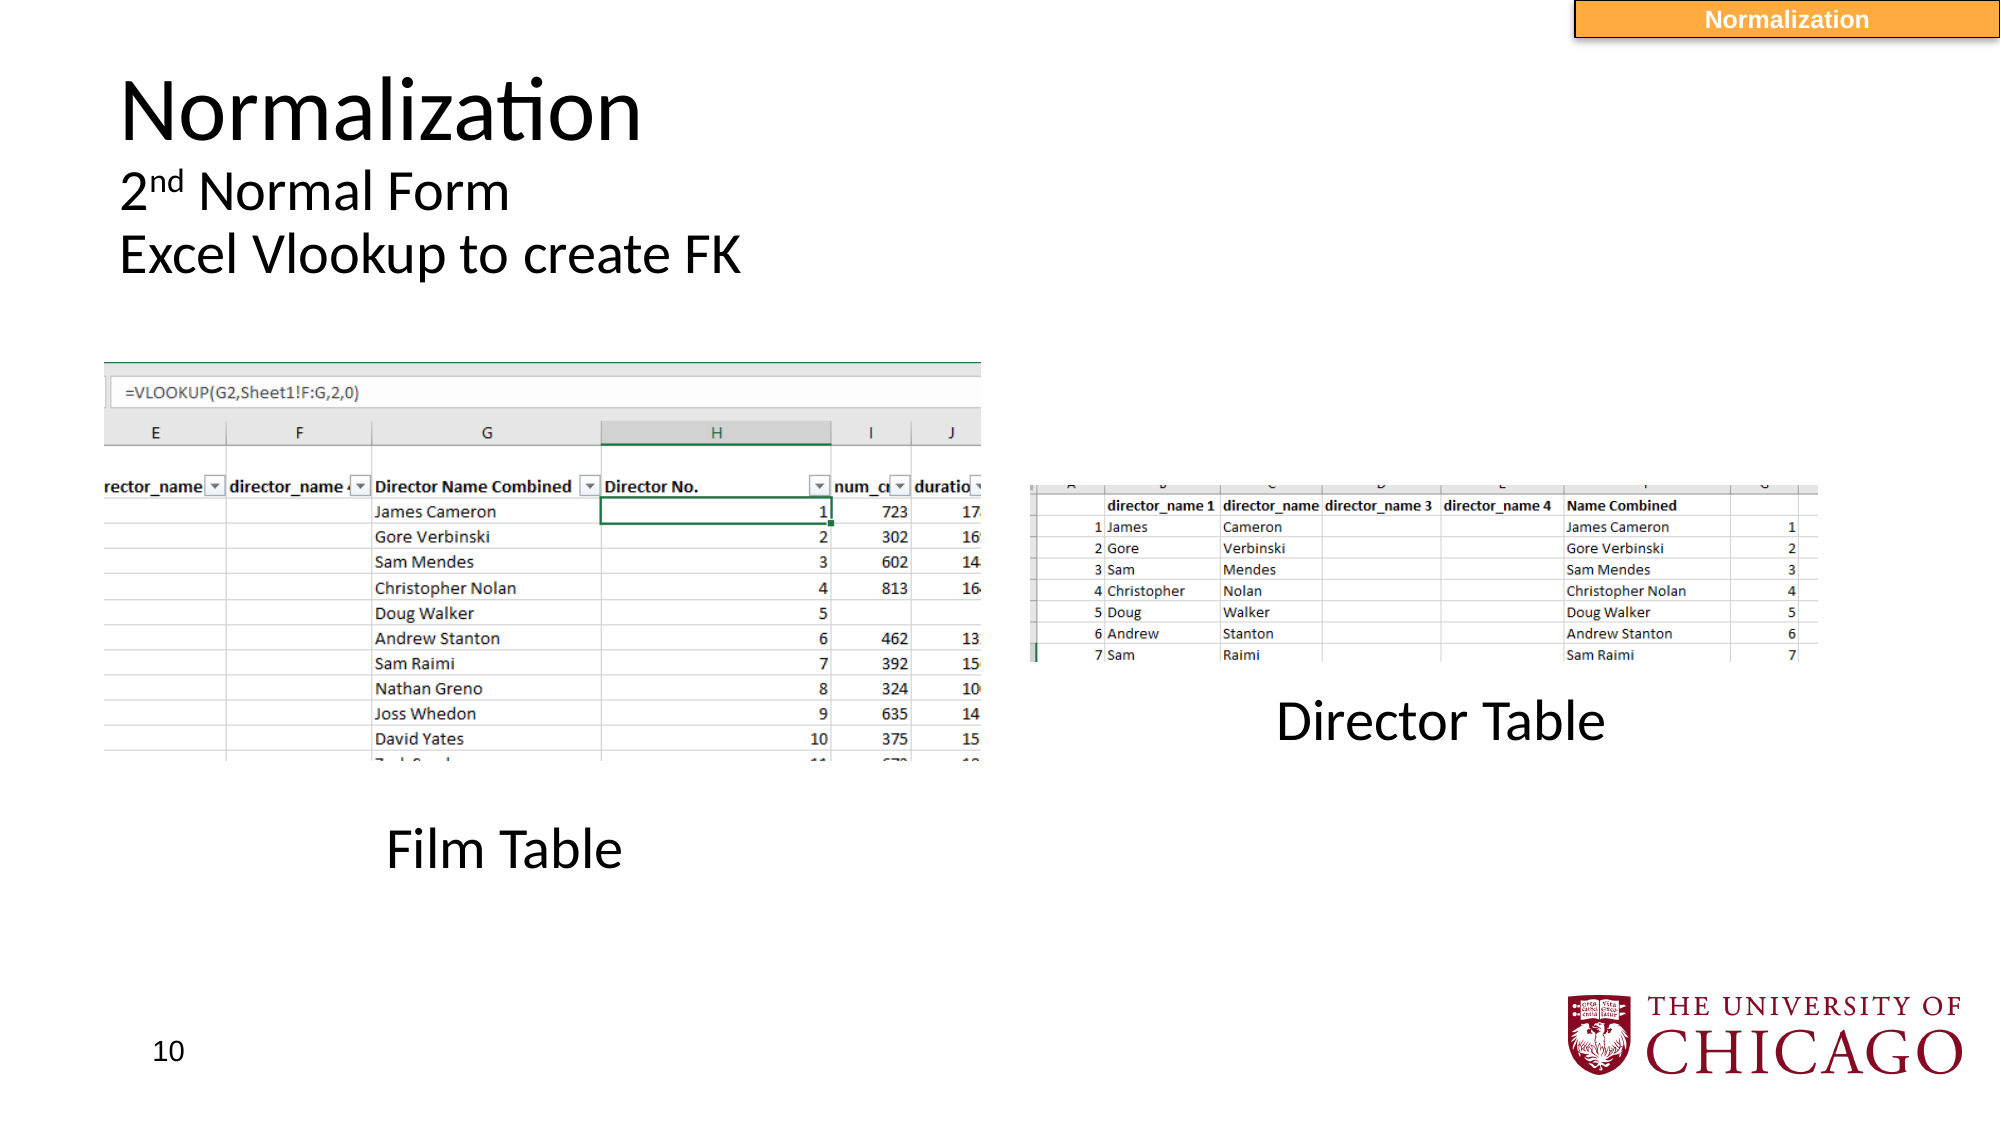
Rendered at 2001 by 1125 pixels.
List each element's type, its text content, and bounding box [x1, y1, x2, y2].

picture [1030, 485, 1818, 662]
text_box Director Table [1261, 672, 1689, 771]
text_box Normalization [1574, 0, 2000, 38]
picture [104, 362, 981, 762]
text_box 10 [137, 1024, 204, 1075]
picture [1568, 995, 1962, 1076]
text_box Normalization 2nd Normal Form Excel Vlookup to create FK [104, 64, 1830, 283]
text_box Film Table [370, 800, 715, 899]
